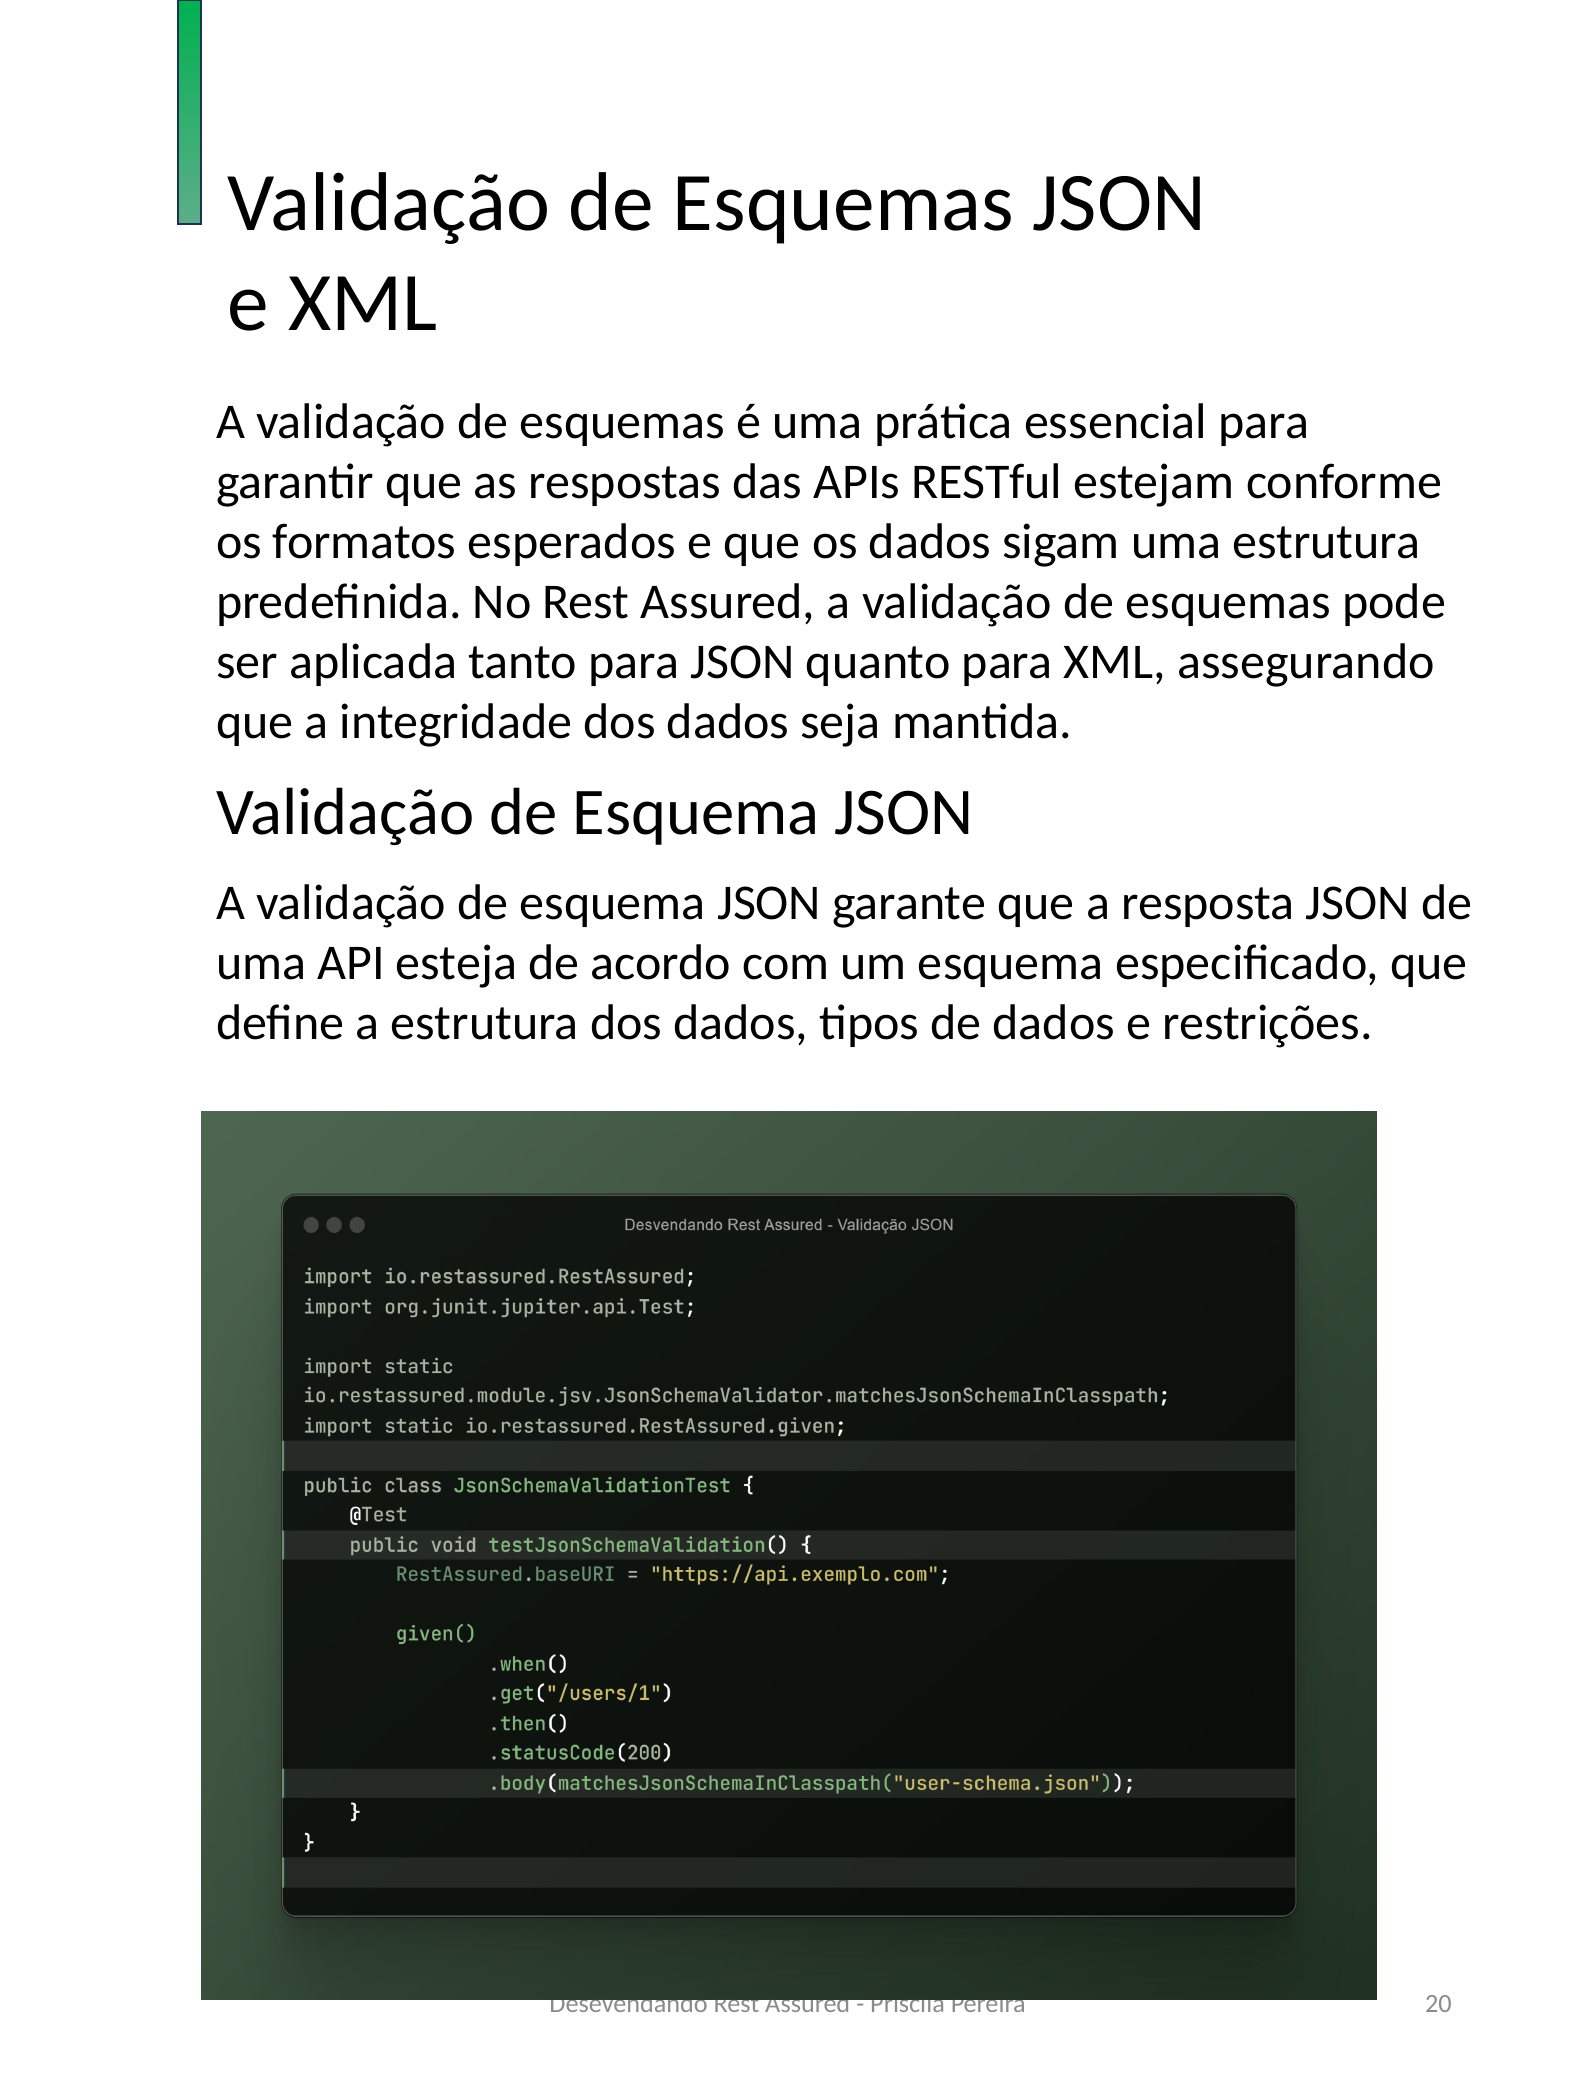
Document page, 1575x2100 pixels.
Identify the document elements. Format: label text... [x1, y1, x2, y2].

text_box [177, 0, 202, 225]
text_box Validação de Esquema JSON [201, 760, 1539, 855]
slide_number 20 [1112, 1946, 1467, 2059]
picture [201, 1111, 1377, 2000]
text_box A validação de esquema JSON garante que a resposta JSON de uma API esteja de acordo com um esquema especificado, que define a estrutura dos dados, tipos de dados e restrições. [201, 862, 1492, 1057]
text_box Validação de Esquemas JSON e XML [213, 139, 1279, 355]
footer Desevendando Rest Assured - Priscila Pereira [521, 2000, 1054, 2059]
text_box A validação de esquemas é uma prática essencial para garantir que as respostas das APIs RESTful estejam conforme os formatos esperados e que os dados sigam uma estrutura predefinida. No Rest Assured, a validação de esquemas pode ser aplicada tanto para JSON quanto para XML, assegurando que a integridade dos dados seja mantida. [201, 381, 1492, 757]
